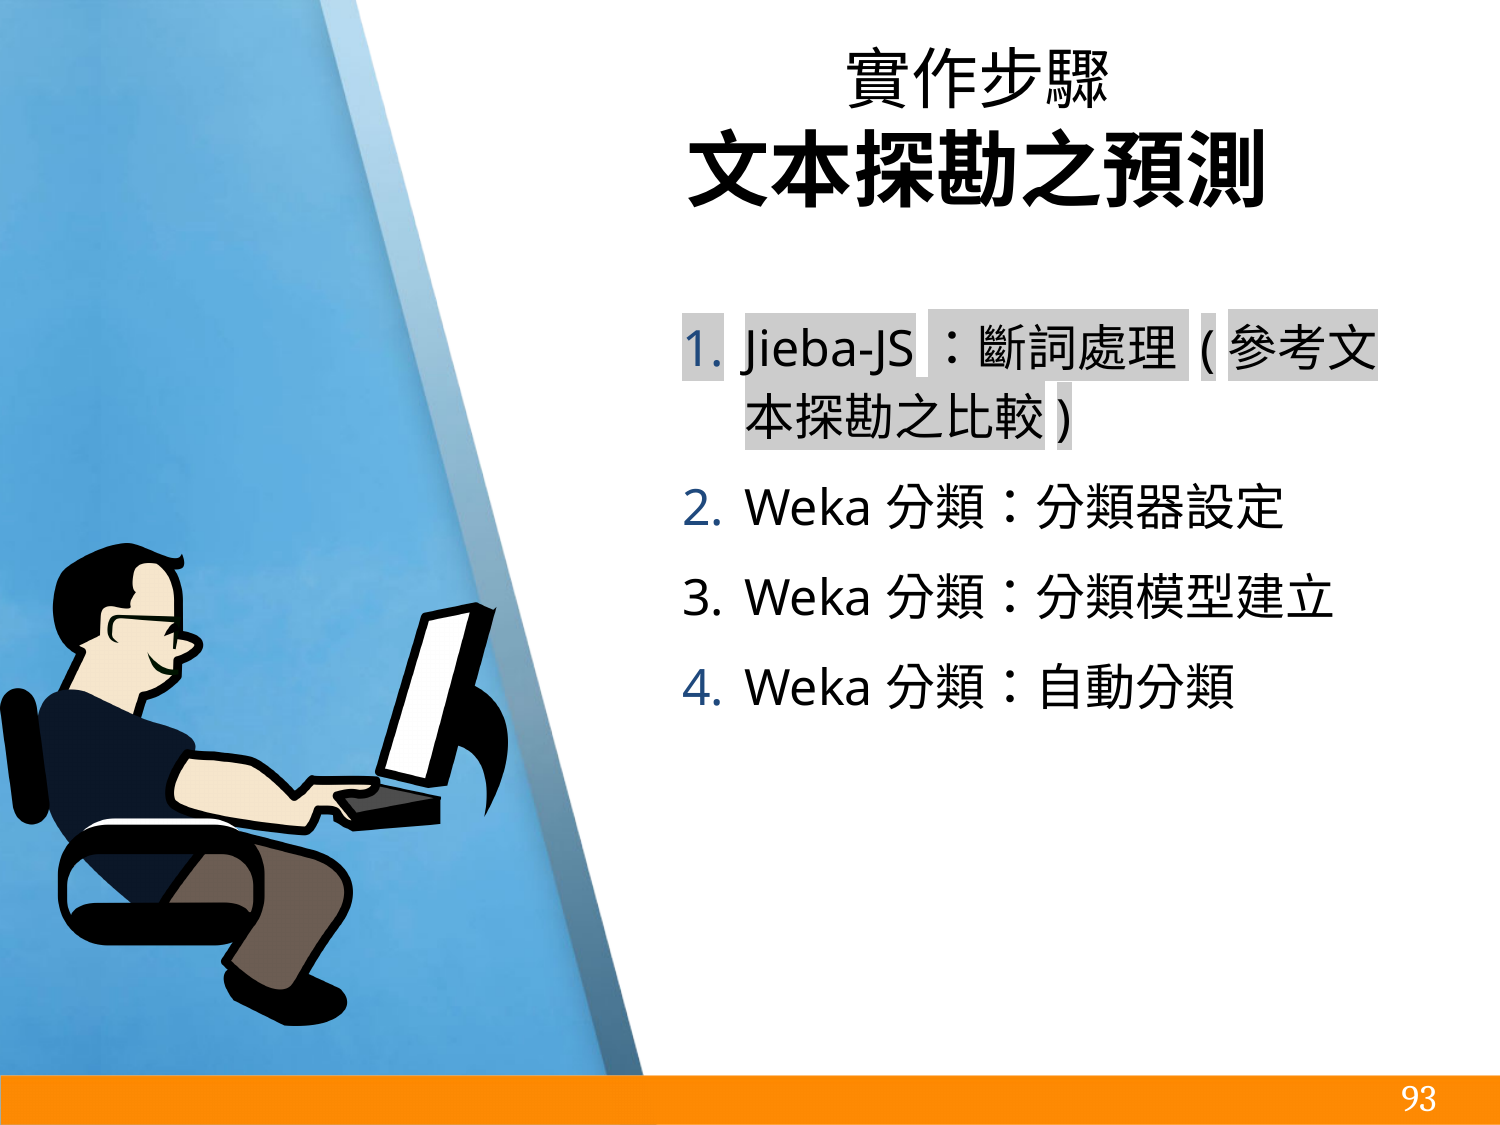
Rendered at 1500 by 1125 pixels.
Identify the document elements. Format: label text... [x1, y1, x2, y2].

slide_number ‹#› [1350, 1074, 1488, 1118]
list Jieba-JS：斷詞處理 (參考文本探勘之比較) Weka分類：分類器設定 Weka分類：分類模型建立 Weka分類：自動分類 [654, 292, 1422, 1066]
picture [0, 0, 862, 1075]
title 實作步驟 文本探勘之預測 [534, 27, 1422, 232]
picture [1, 1076, 1500, 1124]
